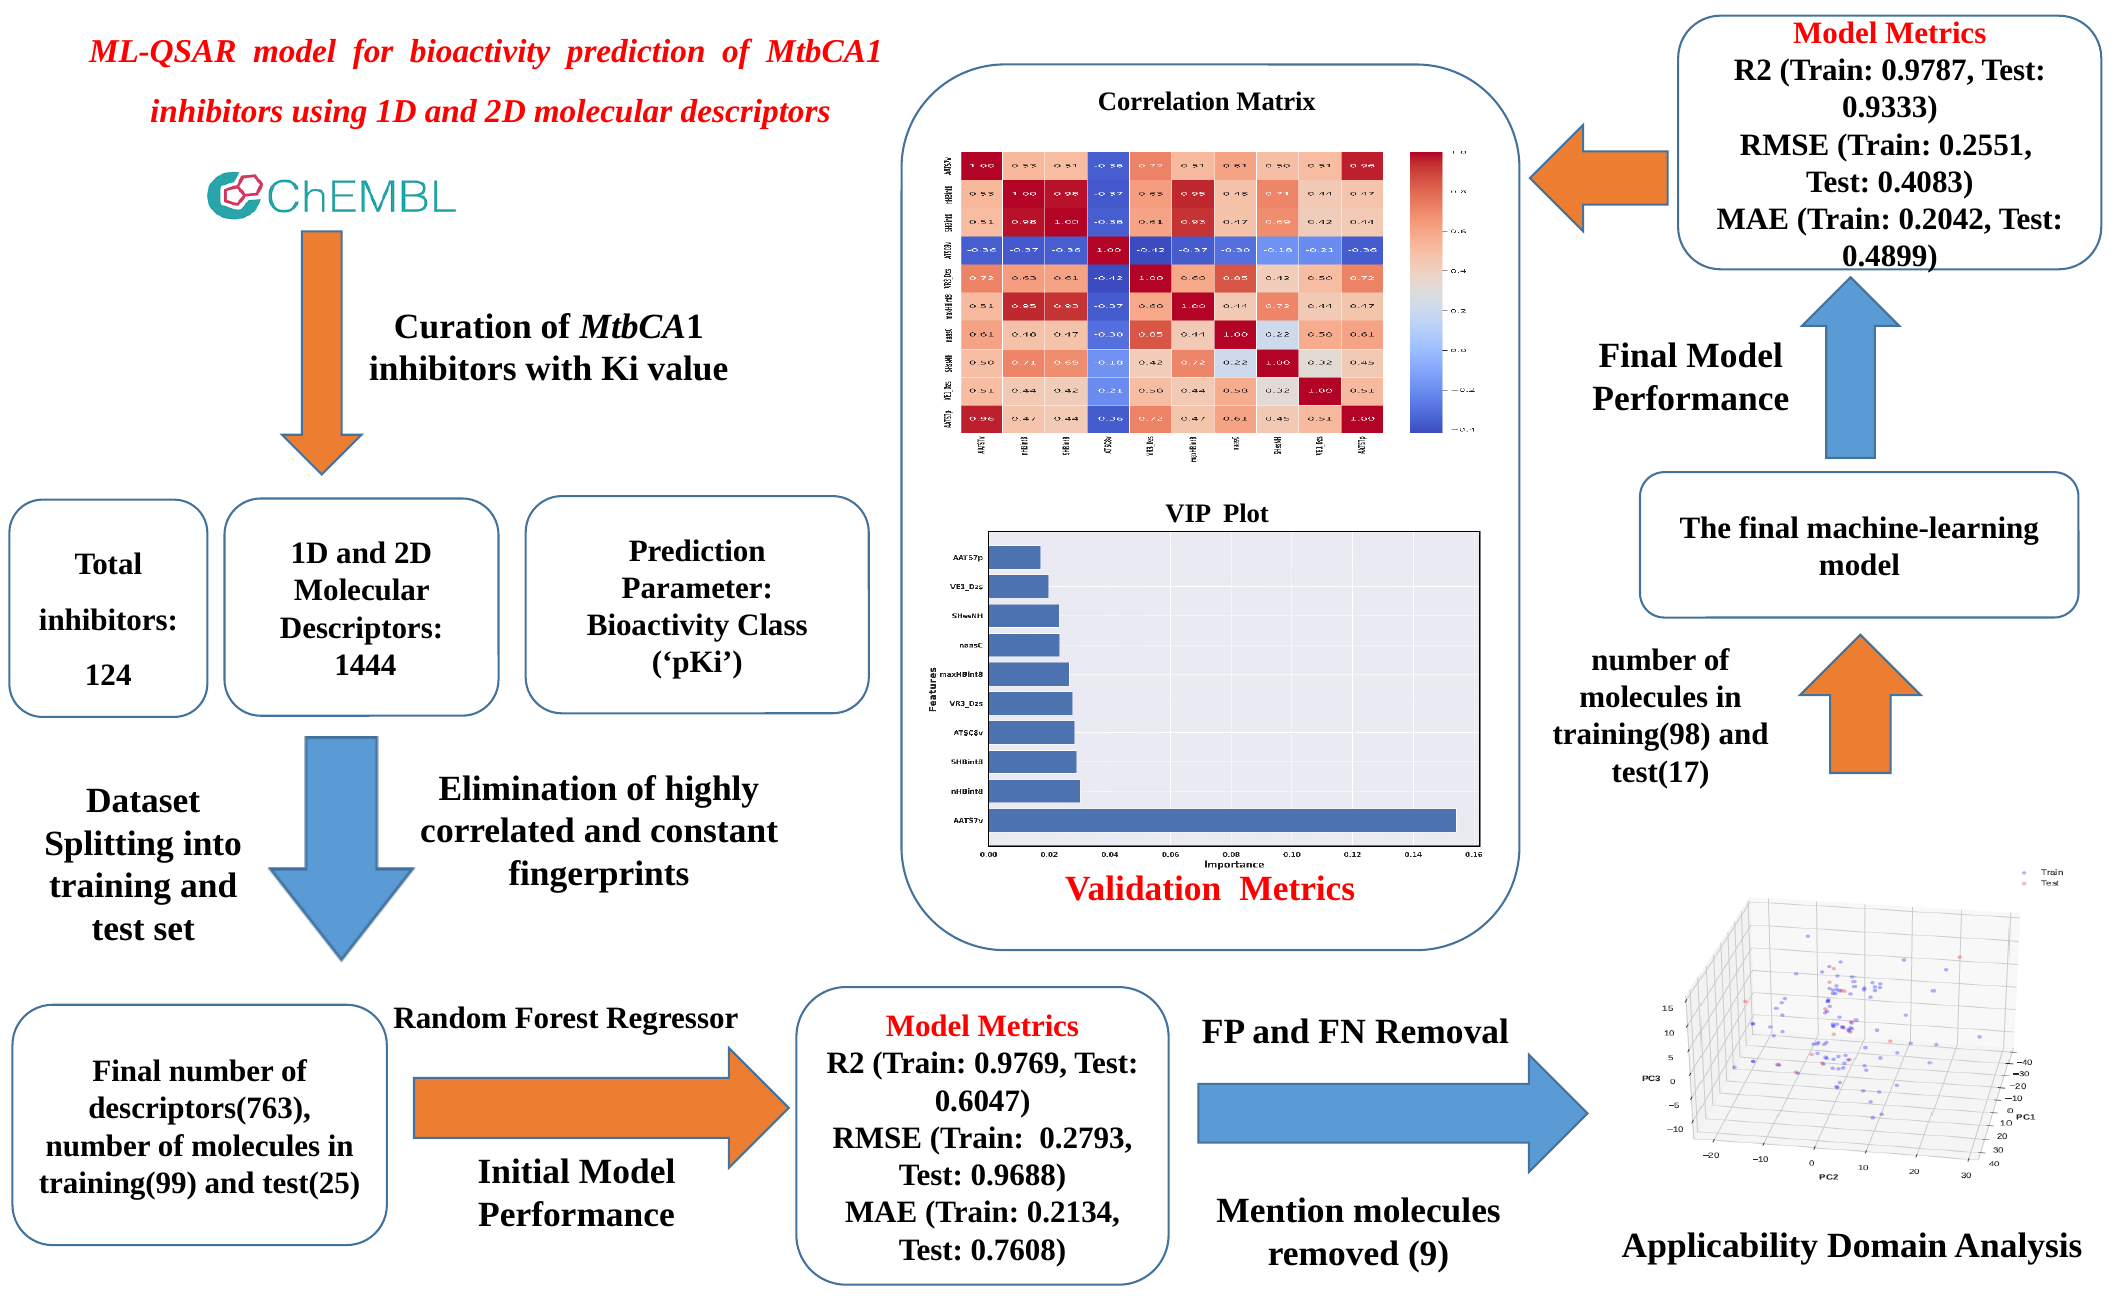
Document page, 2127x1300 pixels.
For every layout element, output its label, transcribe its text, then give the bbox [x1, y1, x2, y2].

text_box number of molecules in training(98) and test(17) [1516, 631, 1805, 846]
picture [203, 133, 460, 262]
text_box Curation of MtbCA1 inhibitors with Ki value [343, 295, 780, 396]
text_box 1D and 2D Molecular Descriptors: 1444 [223, 497, 500, 717]
text_box Elimination of highly correlated and constant fingerprints [416, 757, 840, 900]
text_box Total inhibitors:124 [8, 498, 209, 718]
picture [924, 527, 1483, 872]
text_box [1805, 633, 1924, 775]
text_box ML-QSAR model for bioactivity prediction of MtbCA1 inhibitors using 1D and 2D molecular descriptors [4, 1, 978, 137]
text_box [1197, 1052, 1590, 1175]
text_box Prediction Parameter: Bioactivity Class (‘pKi’) [524, 495, 870, 715]
text_box Applicability Domain Analysis [1584, 1215, 2121, 1273]
text_box [1802, 275, 1902, 459]
text_box Model Metrics R2 (Train: 0.9769, Test: 0.6047) RMSE (Train: 0.2793, Test: 0.9688) MAE (Train: 0.2134, Test: 0.7608) [795, 986, 1170, 1286]
text_box The final machine-learning model [1638, 471, 2080, 619]
text_box [900, 63, 1521, 952]
text_box Final Model Performance [1542, 324, 1840, 425]
text_box VIP Plot [1014, 488, 1420, 527]
text_box Mention molecules removed (9) [1155, 1180, 1562, 1300]
text_box [1528, 122, 1669, 234]
text_box [412, 1045, 791, 1140]
text_box Correlation Matrix [1003, 76, 1410, 123]
text_box Model Metrics R2 (Train: 0.9787, Test: 0.9333) RMSE (Train: 0.2551, Test: 0.4083) MAE (Train: 0.2042, Test: 0.4899) [1677, 14, 2103, 271]
picture [267, 736, 416, 963]
picture [924, 150, 1483, 464]
picture [1625, 862, 2087, 1206]
text_box [279, 262, 364, 476]
text_box Initial Model Performance [373, 1140, 780, 1241]
text_box FP and FN Removal [1165, 1000, 1546, 1101]
text_box Random Forest Regressor [331, 989, 801, 1042]
text_box Validation Metrics [1007, 872, 1414, 915]
text_box Final number of descriptors(763), number of molecules in training(99) and test(25) [11, 1003, 388, 1247]
text_box Dataset Splitting into training and test set [9, 769, 267, 955]
